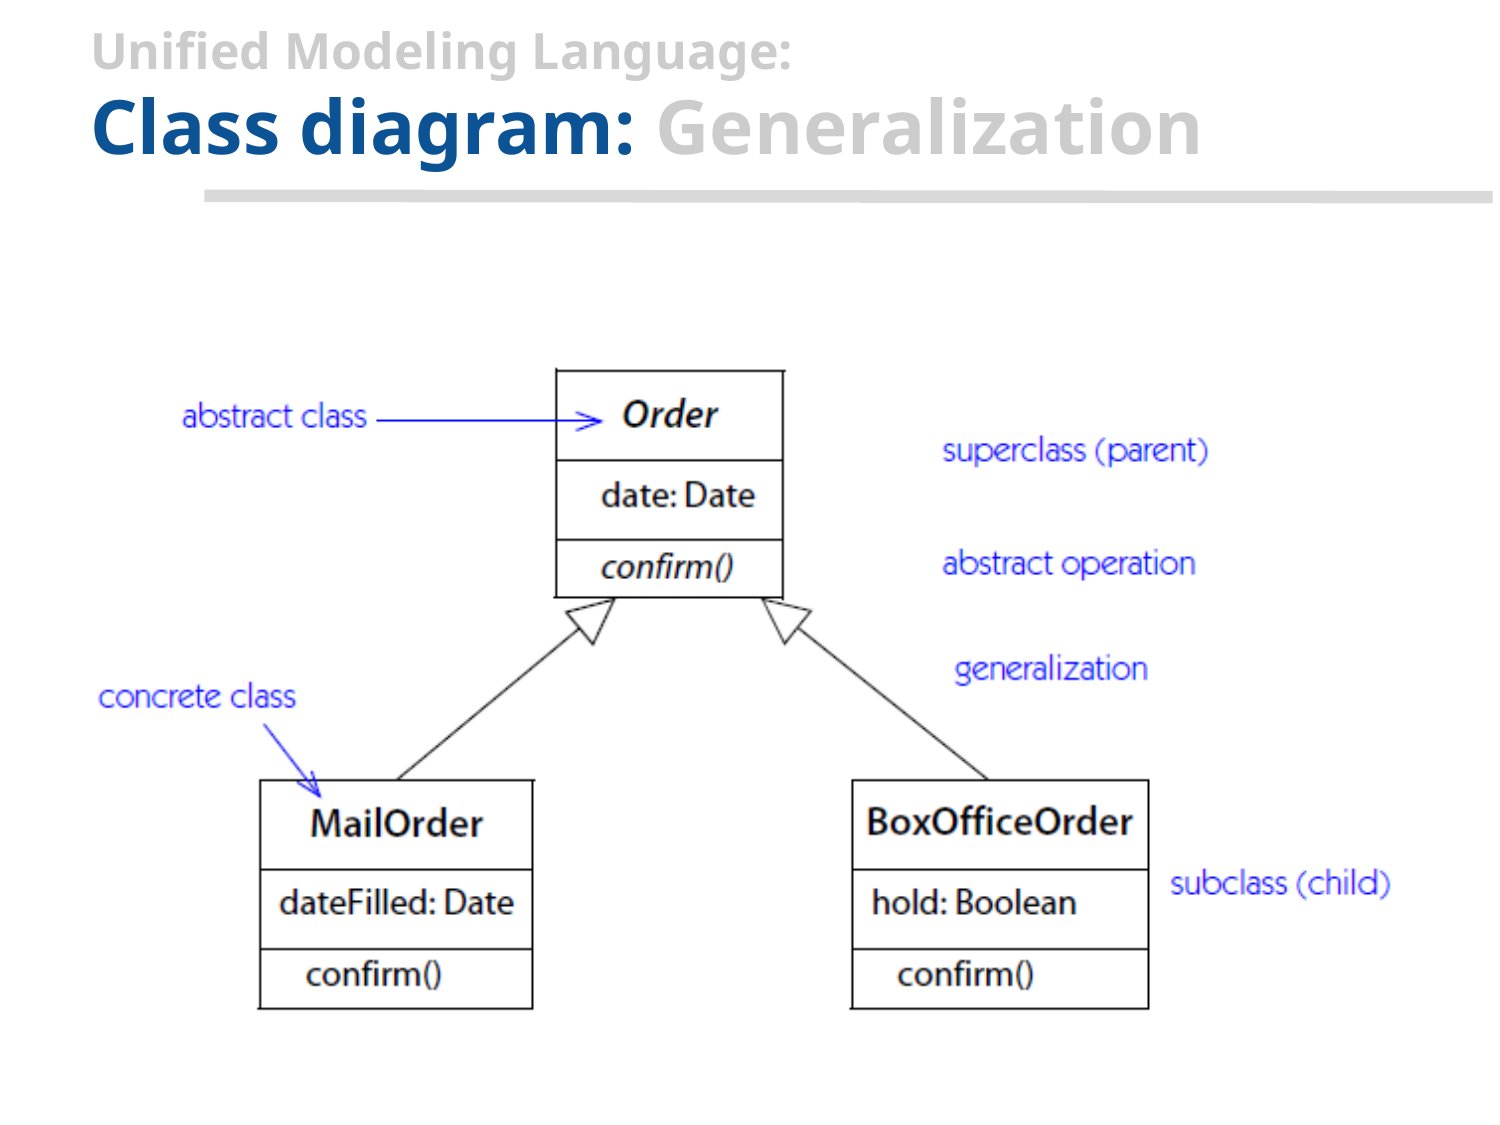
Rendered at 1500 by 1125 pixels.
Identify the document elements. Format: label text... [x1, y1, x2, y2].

title Unified Modeling Language: Class diagram: Generalization [75, 45, 1425, 185]
picture [55, 279, 1460, 1045]
